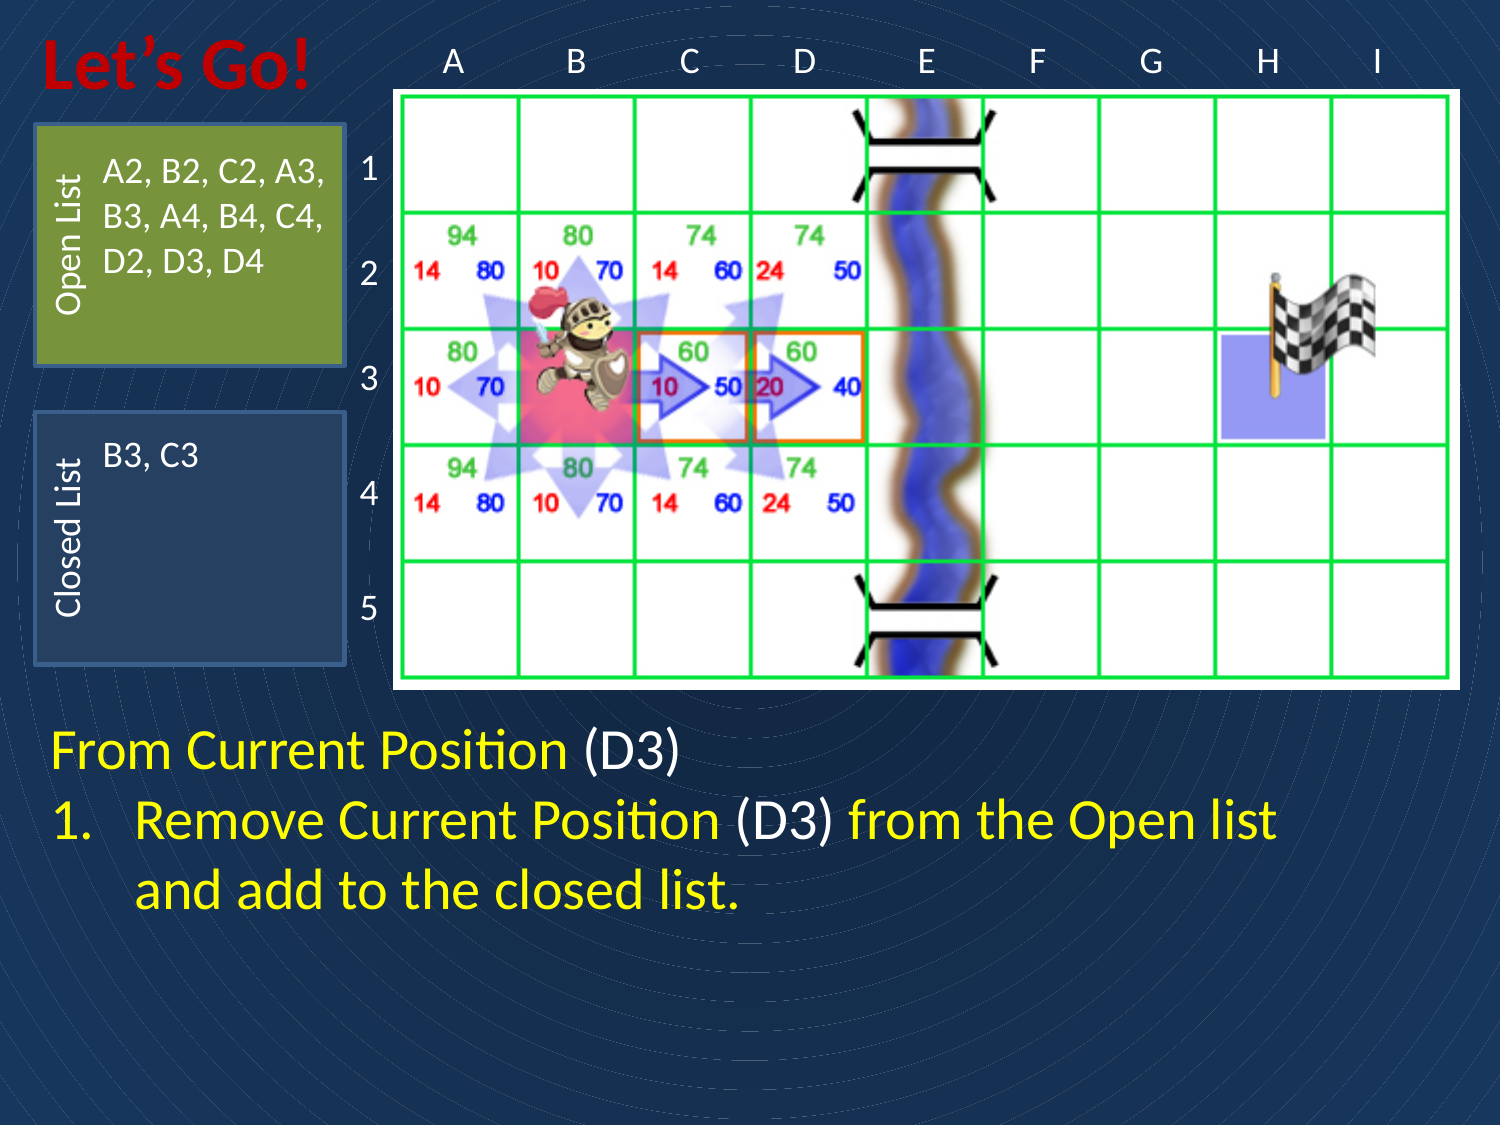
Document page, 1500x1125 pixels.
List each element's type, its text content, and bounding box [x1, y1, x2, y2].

text_box 1 2 3 4 5 [344, 90, 390, 636]
text_box B3, C3 [87, 422, 345, 483]
picture [393, 89, 1460, 690]
text_box A B C D E F G H I [393, 29, 1457, 88]
text_box Open List [33, 122, 347, 368]
text_box A2, B2, C2, A3, B3, A4, B4, C4, D2, D3, D4 [87, 138, 345, 289]
text_box Let’s Go! [27, 6, 1413, 112]
text_box Closed List [33, 410, 347, 667]
text_box From Current Position (D3) Remove Current Position (D3) from the Open list and add to the closed list. [35, 704, 1344, 929]
